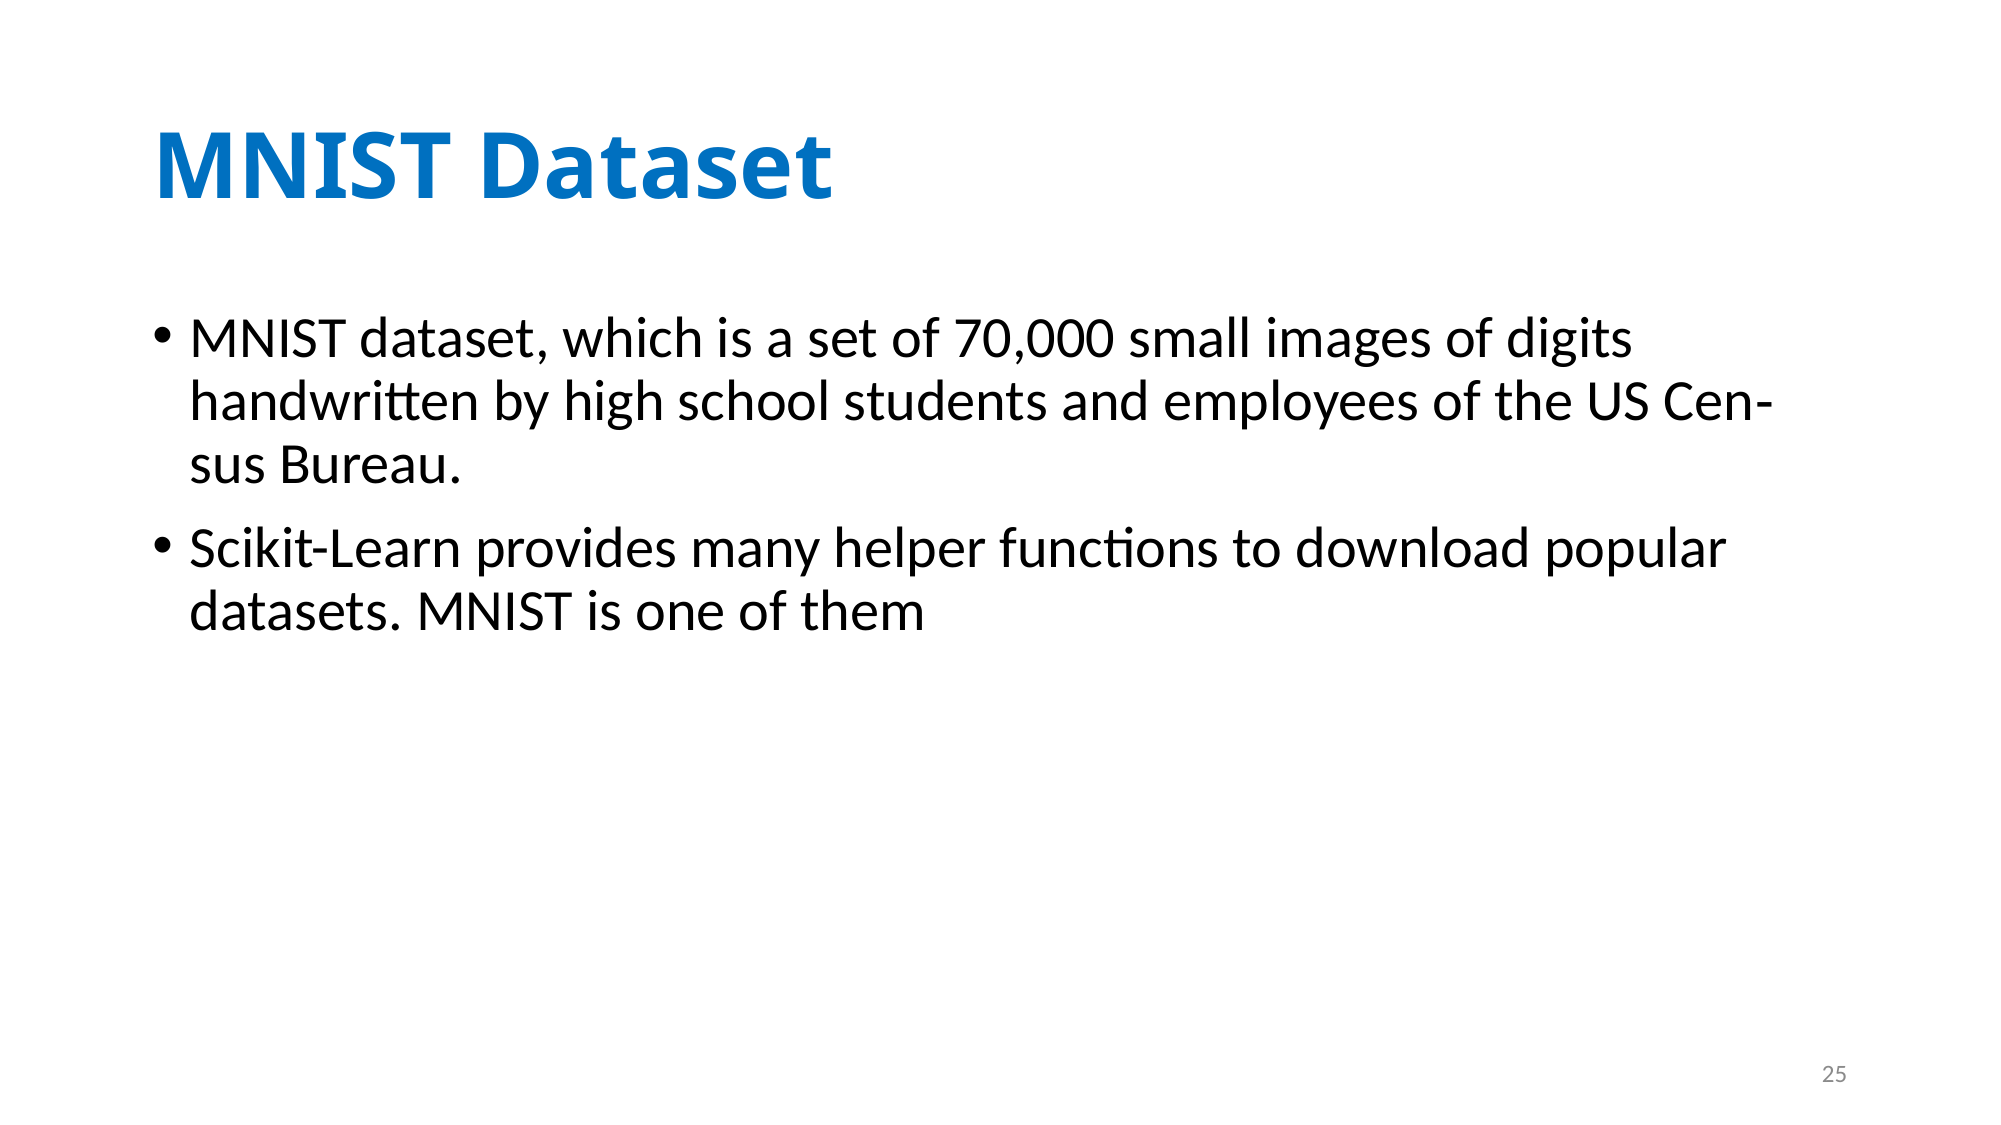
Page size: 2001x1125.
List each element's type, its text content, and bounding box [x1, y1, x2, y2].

slide_number 25 [1412, 1042, 1863, 1103]
title MNIST Dataset [137, 59, 1863, 278]
list MNIST dataset, which is a set of 70,000 small images of digits handwritten by high school students and employees of the US Cen‐ sus Bureau. Scikit-Learn provides many helper functions to download popular datasets. MNIST is one of them [137, 299, 1863, 1014]
